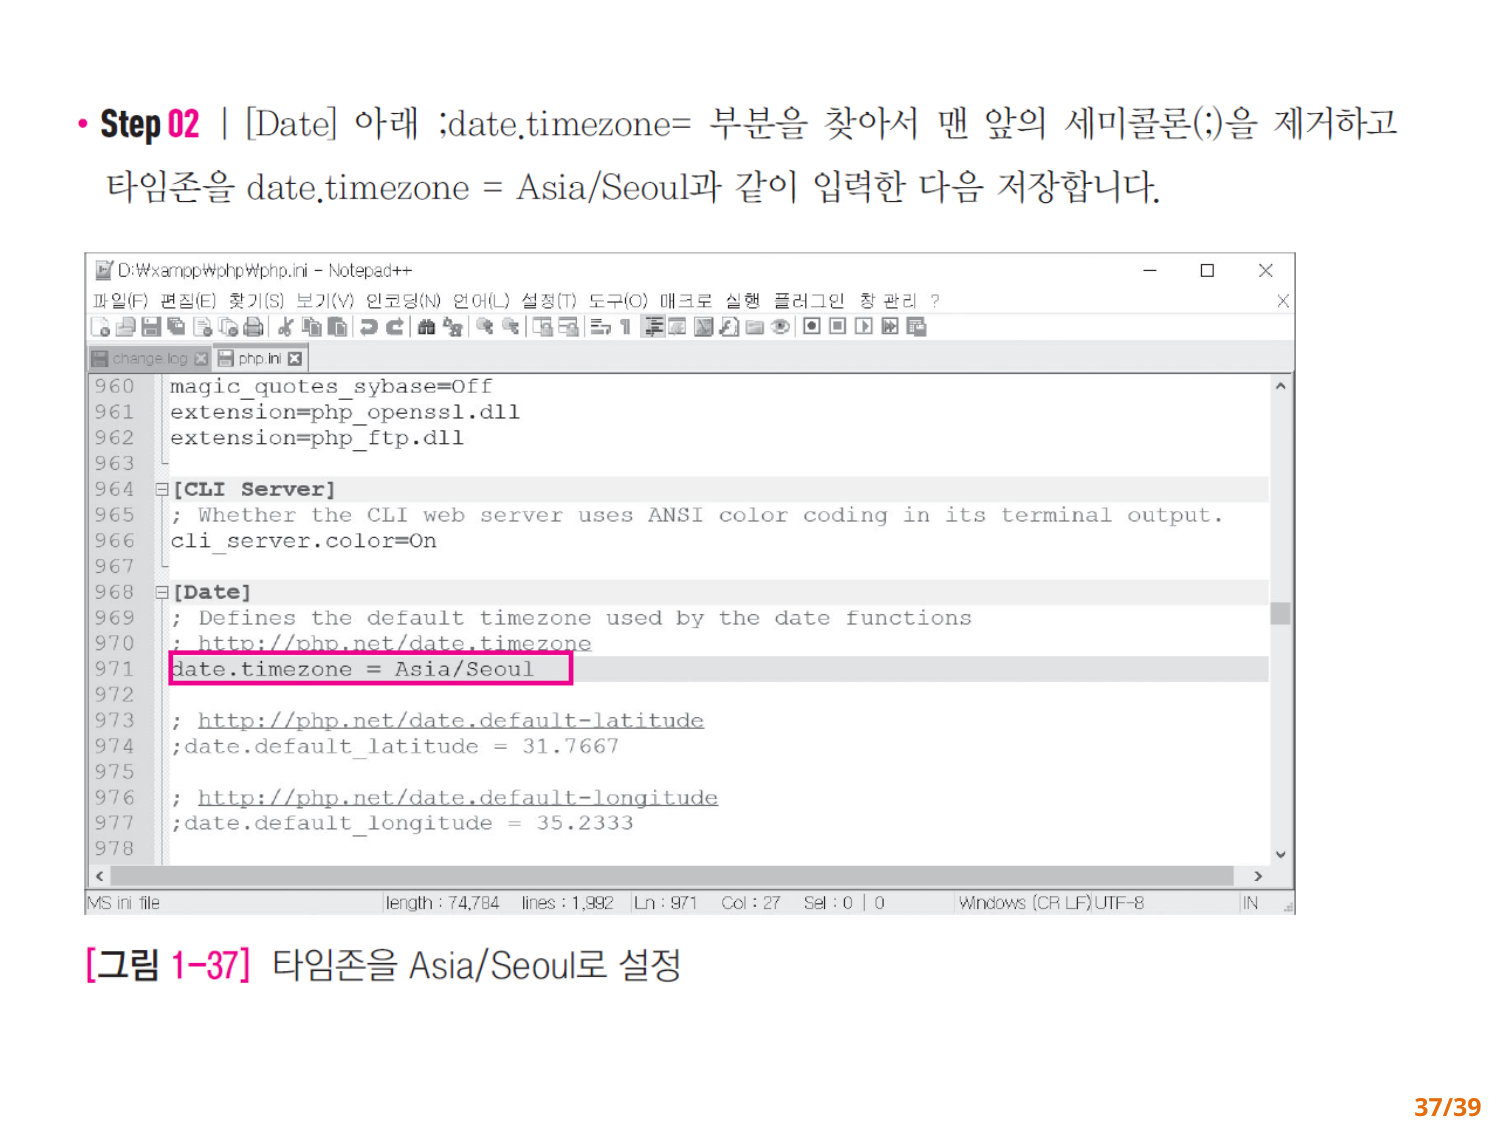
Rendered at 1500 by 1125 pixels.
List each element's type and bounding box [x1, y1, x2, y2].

picture [41, 77, 1424, 219]
picture [76, 243, 1312, 1005]
